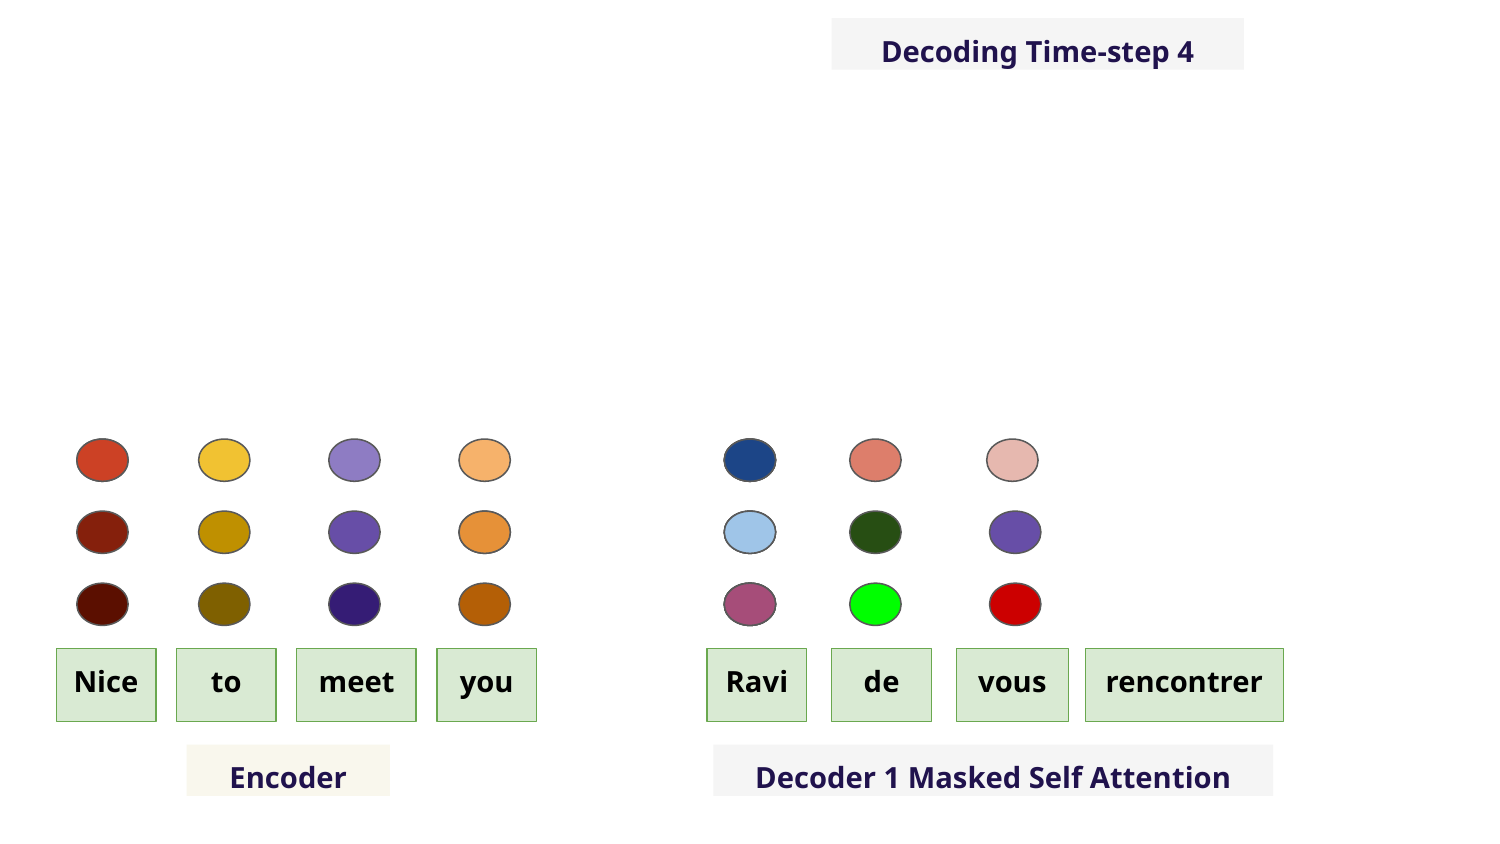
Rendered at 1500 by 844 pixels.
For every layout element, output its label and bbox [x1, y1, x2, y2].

text_box [76, 439, 129, 482]
text_box [989, 511, 1041, 554]
text_box [724, 439, 776, 482]
text_box [328, 439, 381, 482]
text_box [56, 648, 156, 722]
text_box [1085, 648, 1284, 722]
text_box [956, 648, 1069, 722]
text_box [986, 439, 1039, 482]
text_box [707, 648, 807, 722]
text_box [458, 583, 511, 626]
text_box [198, 511, 250, 554]
text_box [724, 511, 776, 554]
text_box [176, 648, 277, 722]
text_box [849, 511, 902, 554]
text_box [198, 439, 250, 482]
text_box [76, 583, 129, 626]
text_box [831, 648, 932, 722]
text_box [713, 744, 1274, 796]
text_box [989, 583, 1041, 626]
text_box [724, 583, 776, 626]
text_box [831, 18, 1244, 70]
text_box [436, 648, 537, 722]
text_box [198, 583, 250, 626]
text_box [328, 511, 381, 554]
text_box [76, 511, 129, 554]
text_box [328, 583, 381, 626]
text_box [296, 648, 417, 722]
text_box [458, 439, 511, 482]
text_box [458, 511, 511, 554]
text_box [849, 583, 902, 626]
text_box [849, 439, 902, 482]
text_box [186, 744, 390, 796]
